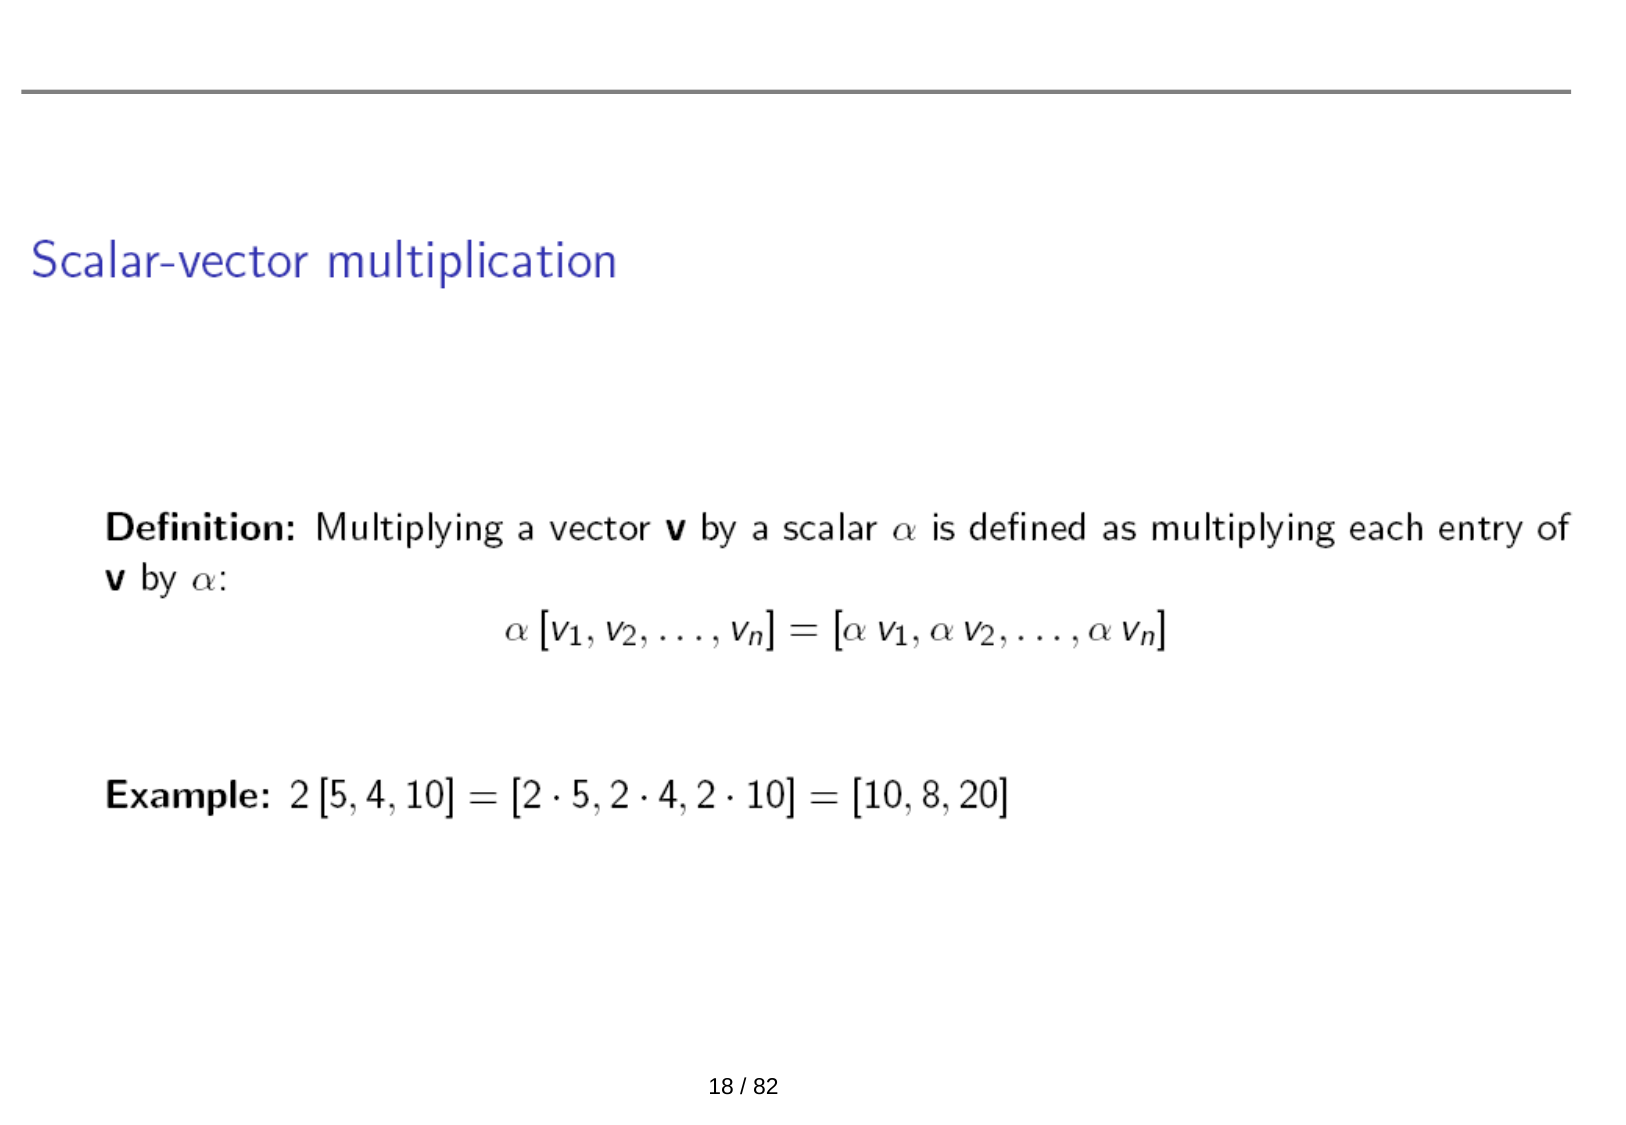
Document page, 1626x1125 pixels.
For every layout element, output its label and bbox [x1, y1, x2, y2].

picture [15, 215, 1610, 910]
